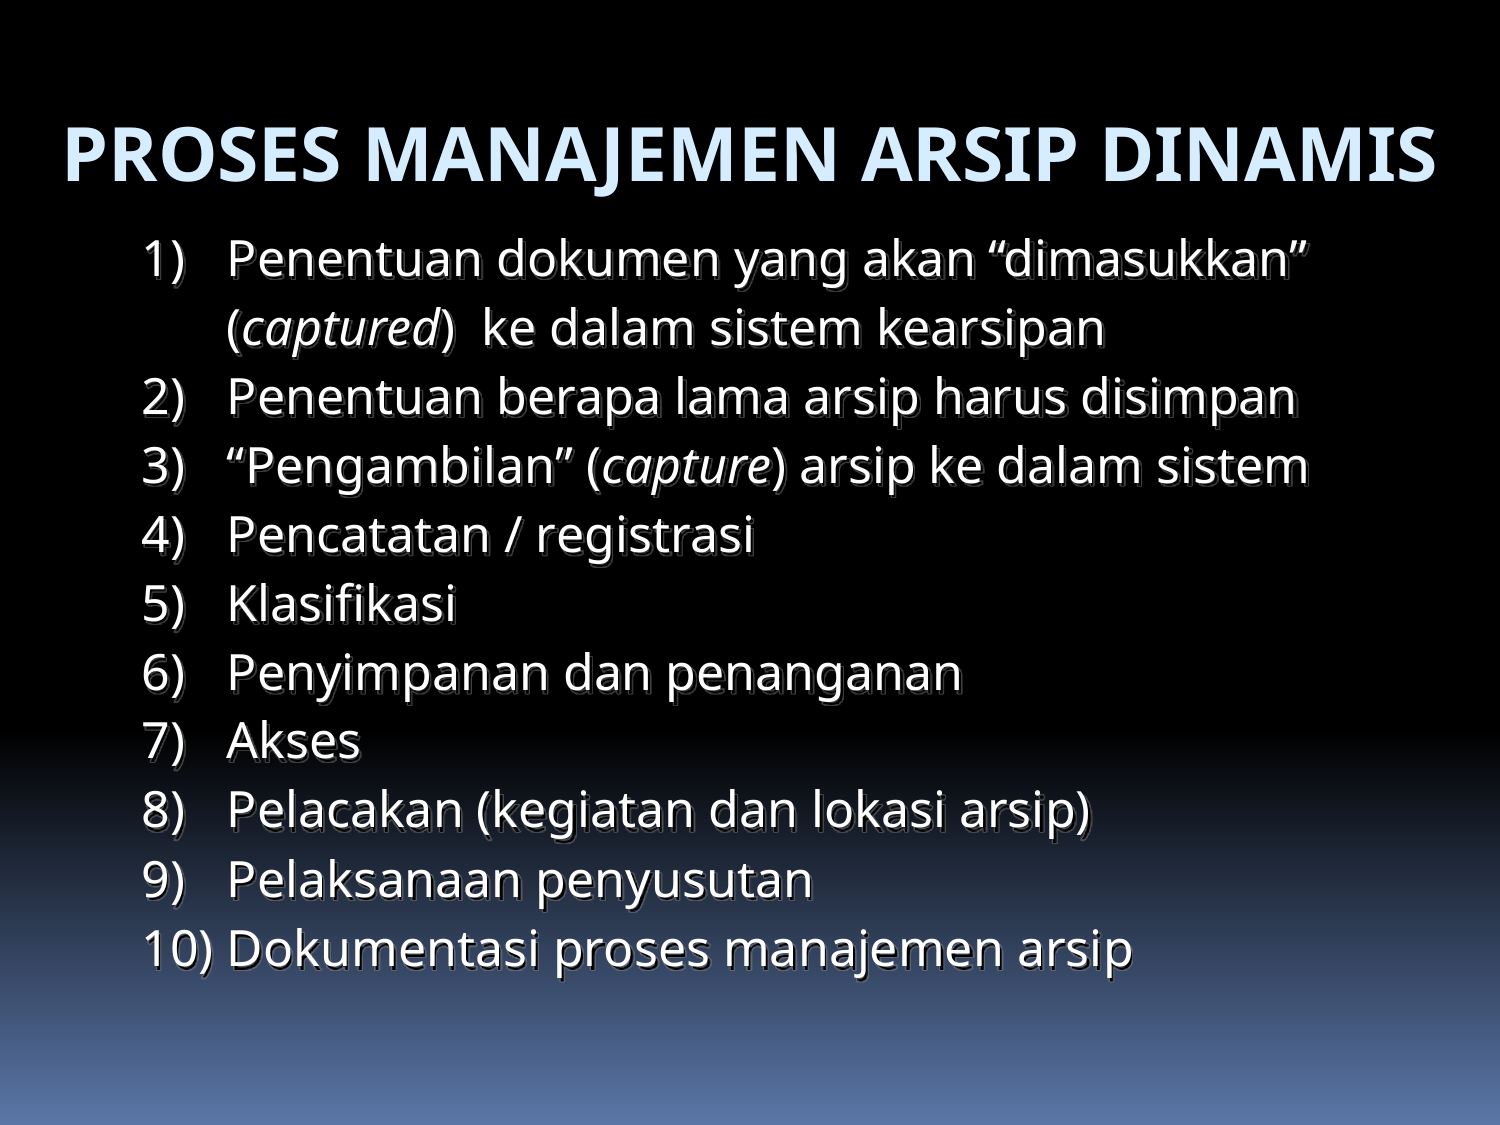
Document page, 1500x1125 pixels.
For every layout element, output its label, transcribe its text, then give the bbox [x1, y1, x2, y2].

text_box Penentuan dokumen yang akan “dimasukkan” (captured) ke dalam sistem kearsipan Penentuan berapa lama arsip harus disimpan “Pengambilan” (capture) arsip ke dalam sistem Pencatatan / registrasi Klasifikasi Penyimpanan dan penanganan Akses Pelacakan (kegiatan dan lokasi arsip) Pelaksanaan penyusutan Dokumentasi proses manajemen arsip [108, 209, 1471, 984]
text_box PROSES MANAJEMEN ARSIP DINAMIS [0, 99, 1500, 204]
